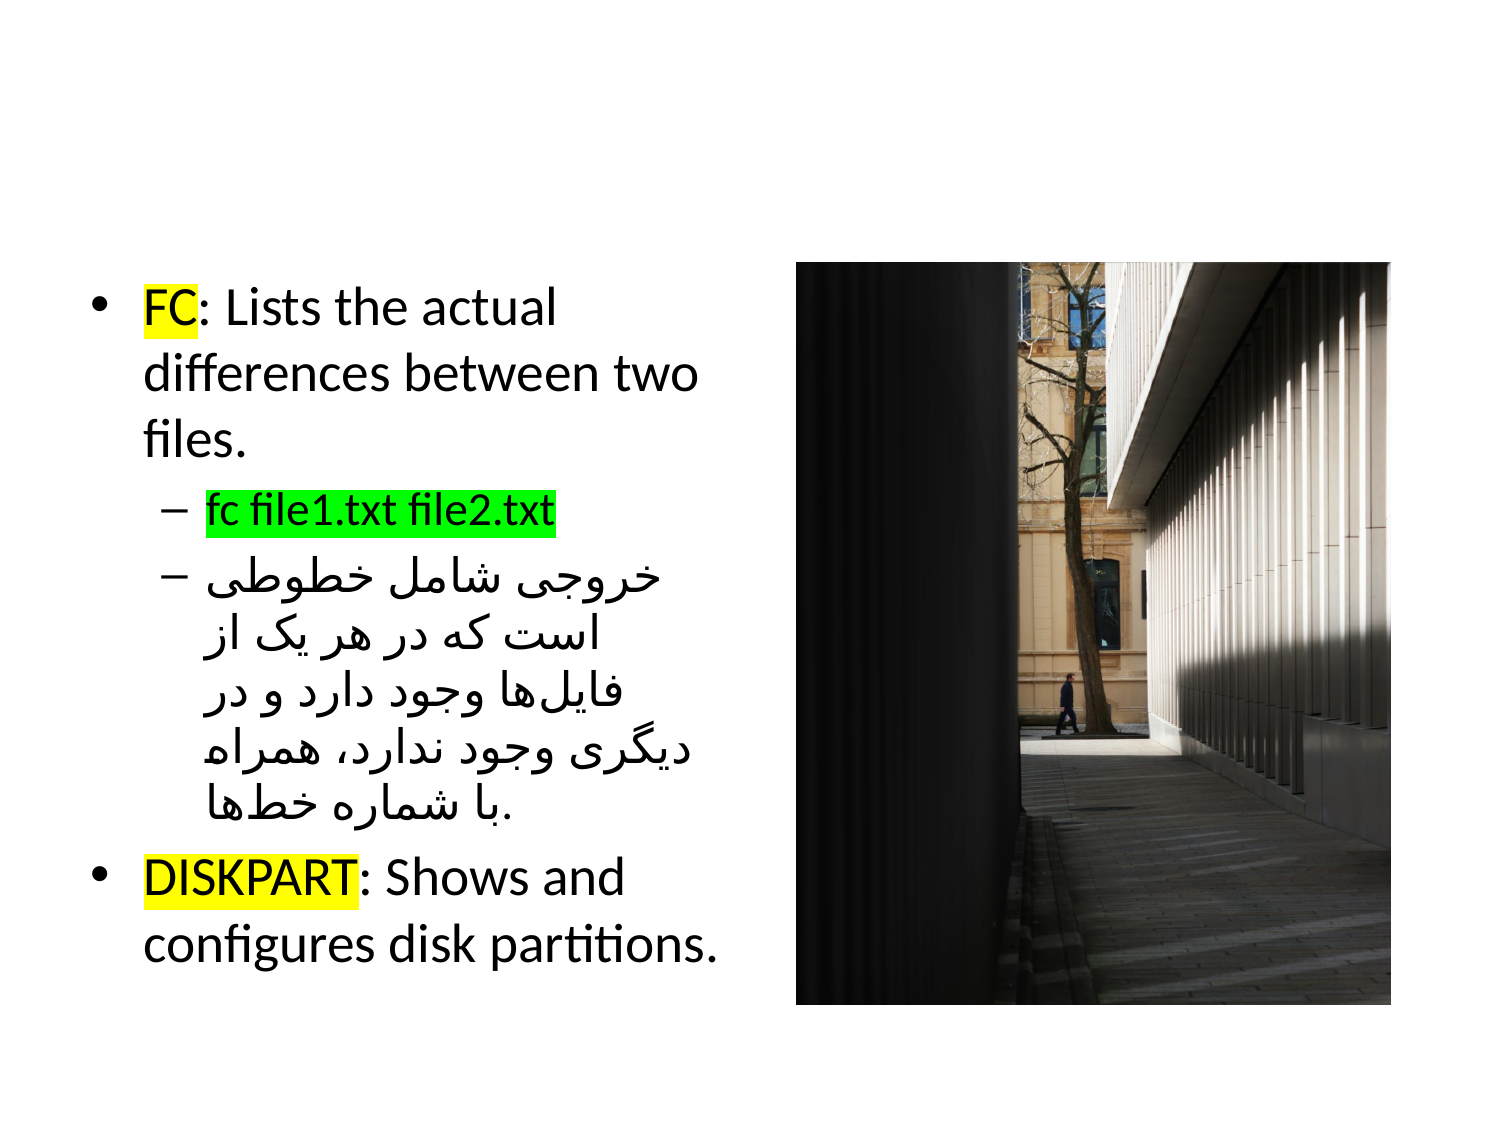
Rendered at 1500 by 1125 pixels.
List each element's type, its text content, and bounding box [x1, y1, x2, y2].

list FC: Lists the actual differences between two files. fc file1.txt file2.txt خروجی شامل خطوطی است که در هر یک از فایل‌ها وجود دارد و در دیگری وجود ندارد، همراه با شماره خط‌ها. DISKPART: Shows and configures disk partitions. [75, 262, 738, 1005]
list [796, 262, 1391, 1006]
